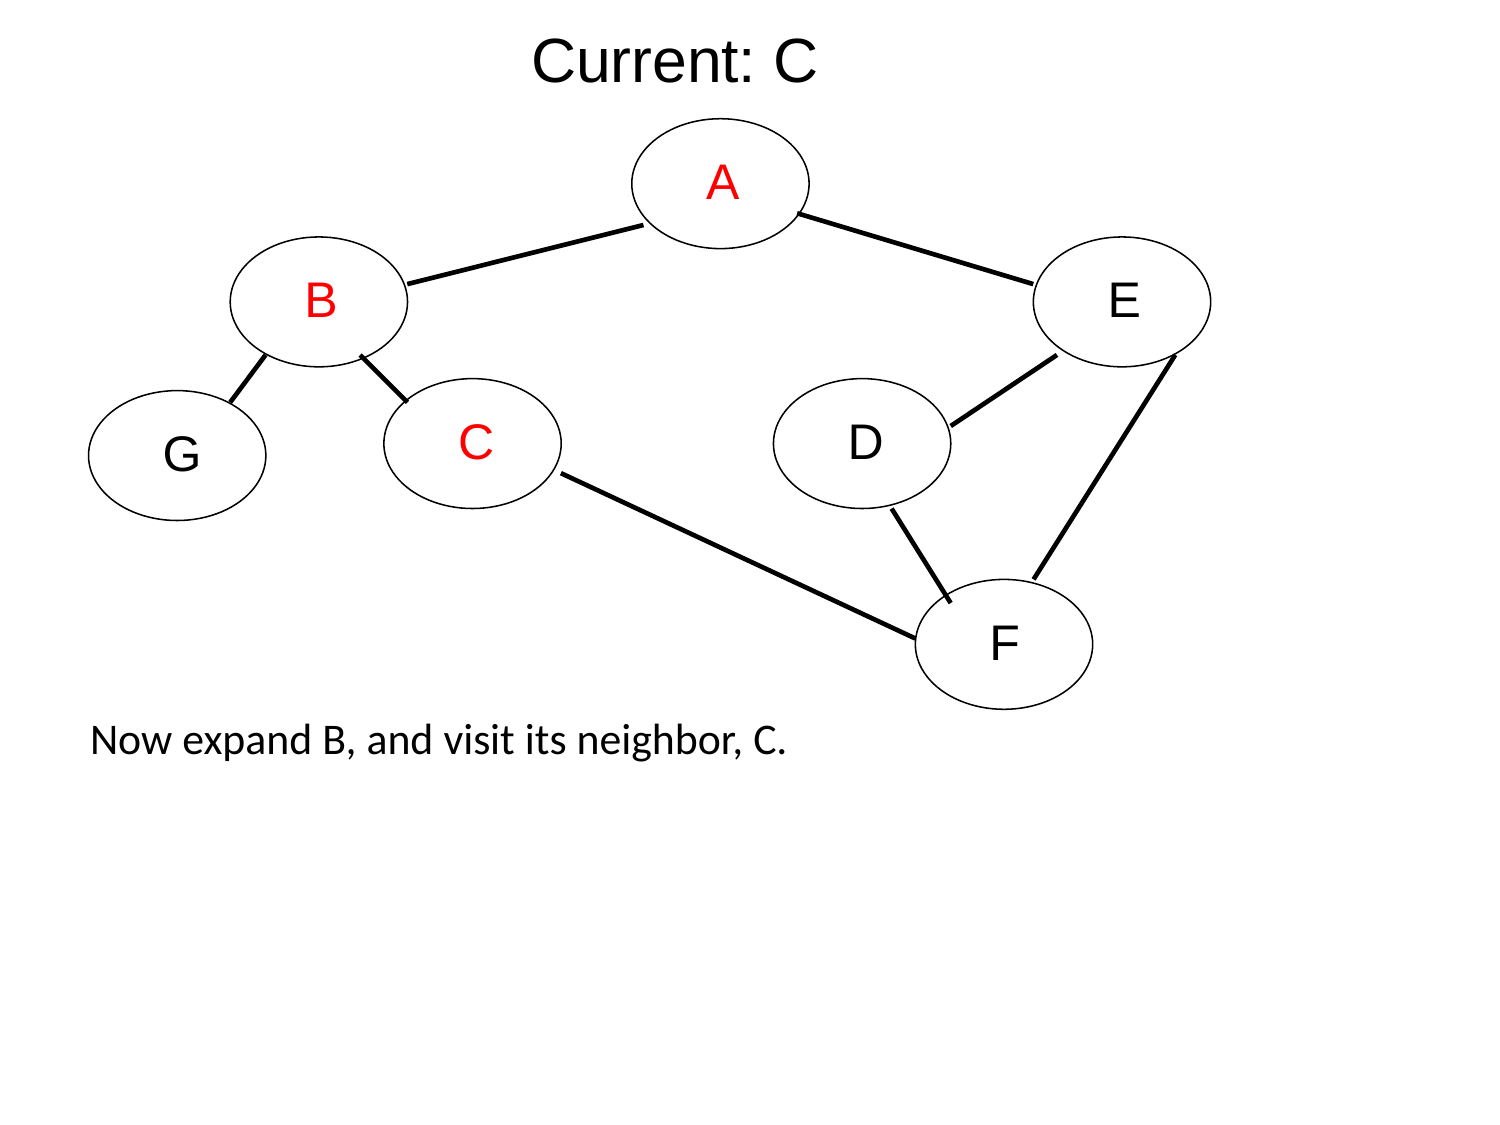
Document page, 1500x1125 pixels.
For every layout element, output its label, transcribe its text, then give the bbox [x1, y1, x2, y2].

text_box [773, 378, 951, 509]
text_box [383, 378, 562, 509]
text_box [1033, 236, 1211, 367]
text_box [631, 118, 810, 249]
list Now expand B, and visit its neighbor, C. [75, 709, 1500, 899]
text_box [915, 579, 1093, 710]
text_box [88, 390, 266, 521]
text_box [230, 236, 408, 367]
text_box Current: C [0, 12, 1350, 161]
